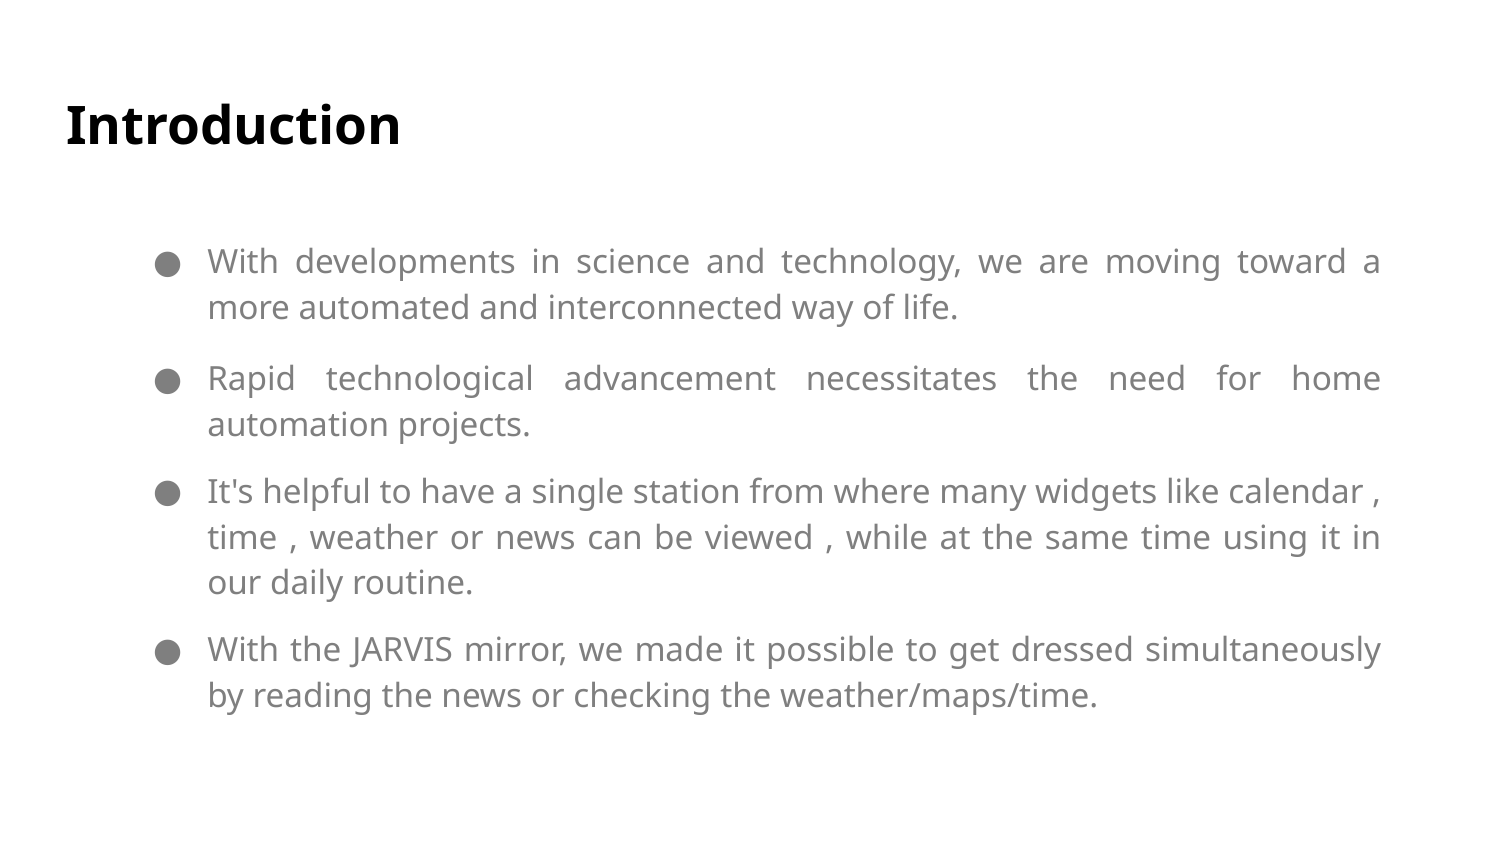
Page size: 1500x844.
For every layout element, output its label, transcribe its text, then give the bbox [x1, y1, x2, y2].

list With developments in science and technology, we are moving toward a more automated and interconnected way of life. Rapid technological advancement necessitates the need for home automation projects. It's helpful to have a single station from where many widgets like calendar , time , weather or news can be viewed , while at the same time using it in our daily routine. With the JARVIS mirror, we made it possible to get dressed simultaneously by reading the news or checking the weather/maps/time. [117, 219, 1399, 730]
title Introduction [51, 72, 1449, 176]
